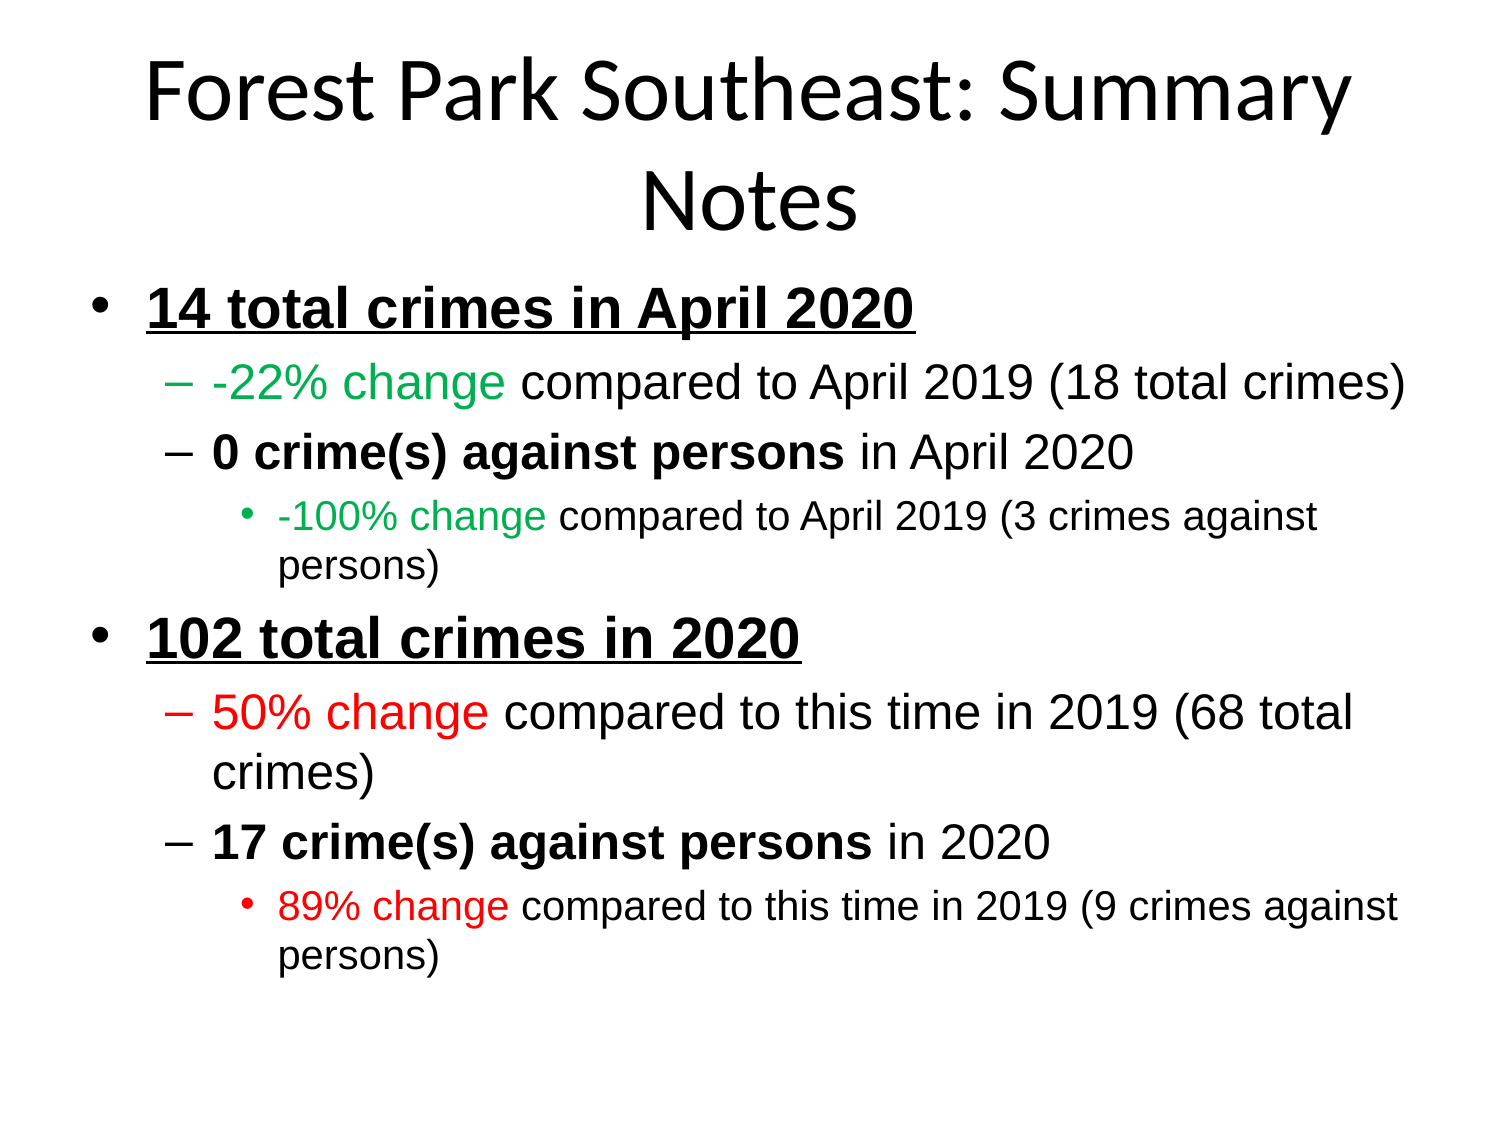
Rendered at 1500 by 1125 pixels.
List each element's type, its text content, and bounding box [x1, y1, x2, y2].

list 14 total crimes in April 2020 -22% change compared to April 2019 (18 total crimes) 0 crime(s) against persons in April 2020 -100% change compared to April 2019 (3 crimes against persons) 102 total crimes in 2020 50% change compared to this time in 2019 (68 total crimes) 17 crime(s) against persons in 2020 89% change compared to this time in 2019 (9 crimes against persons) [75, 262, 1425, 1005]
title Forest Park Southeast: Summary Notes [75, 45, 1425, 233]
